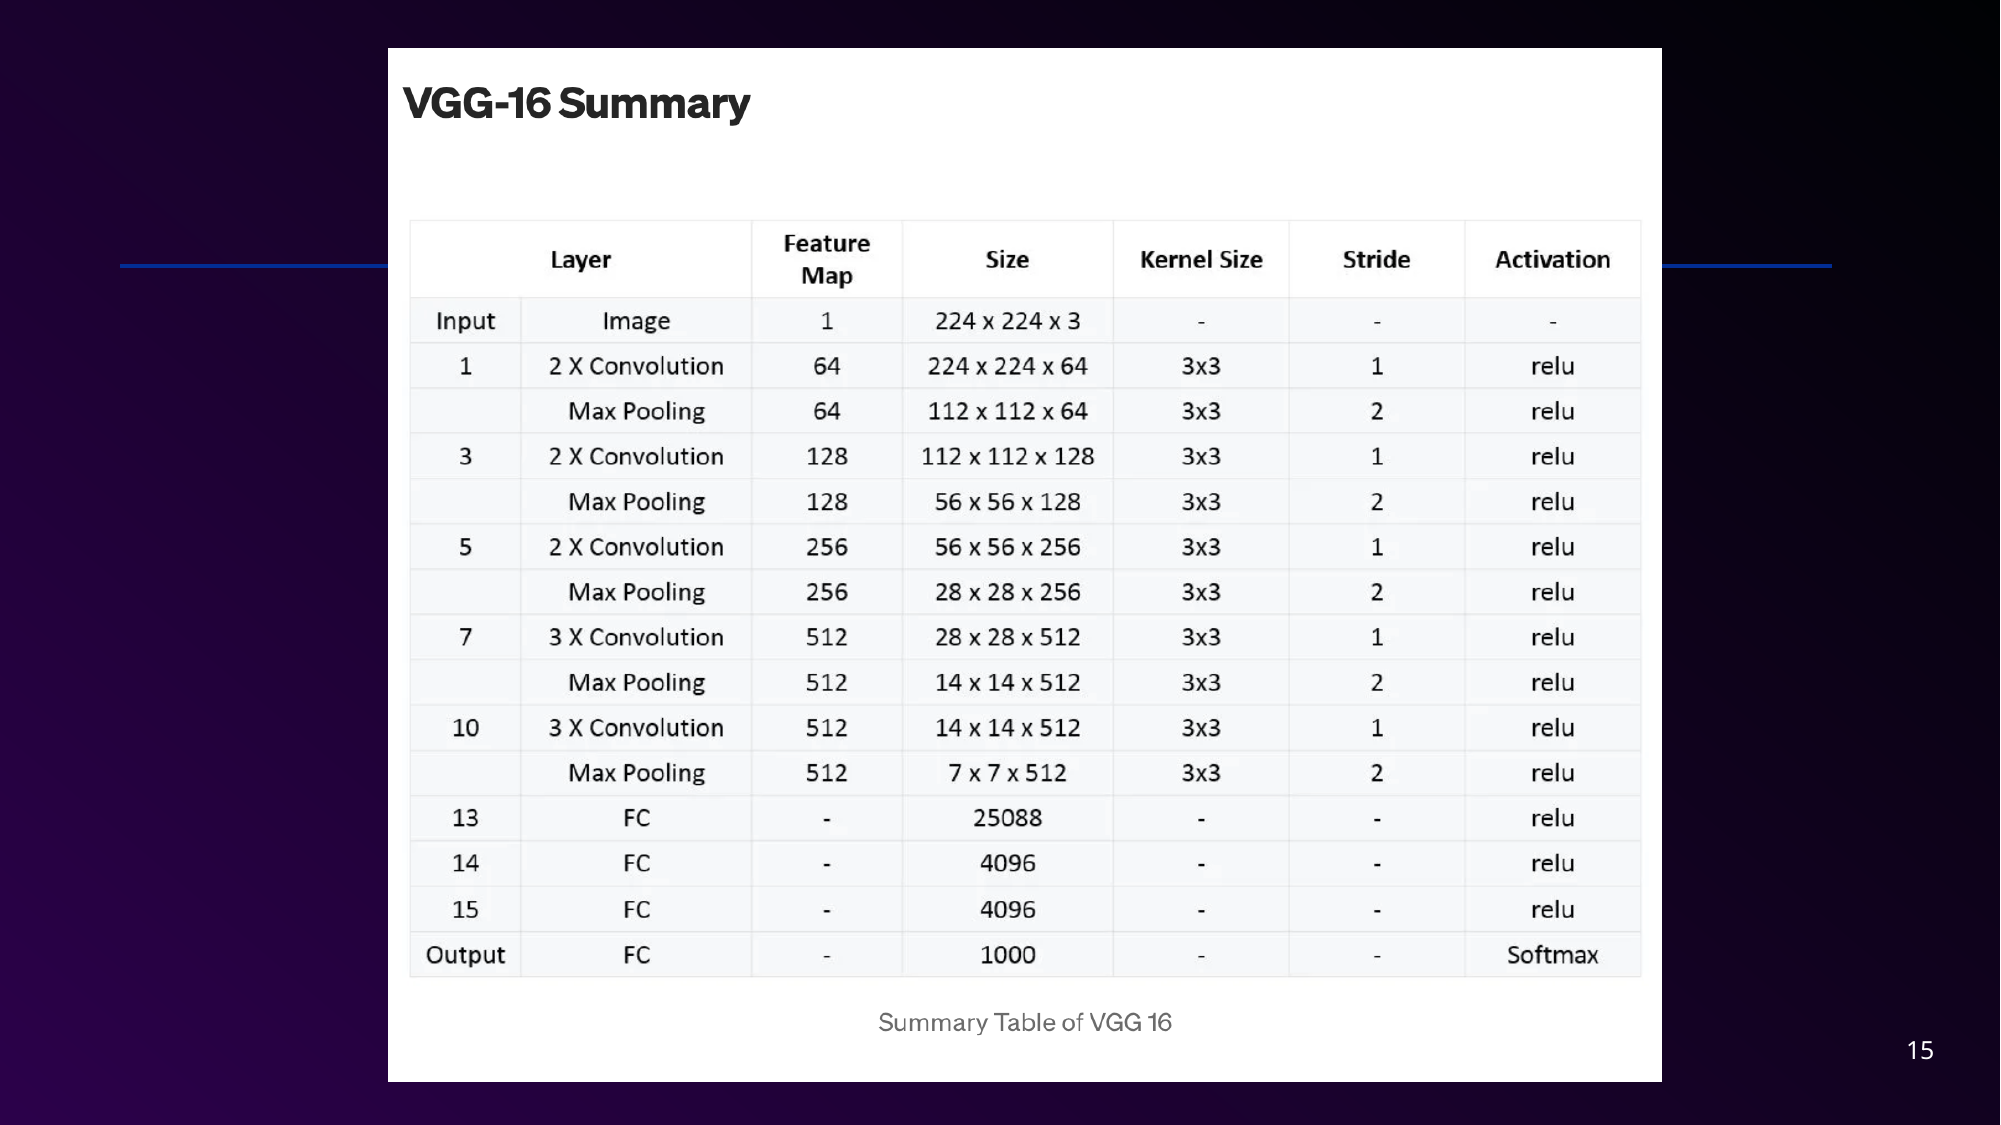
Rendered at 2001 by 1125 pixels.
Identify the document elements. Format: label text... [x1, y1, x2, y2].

picture [388, 48, 1662, 1082]
slide_number 15 [1662, 1021, 1950, 1082]
